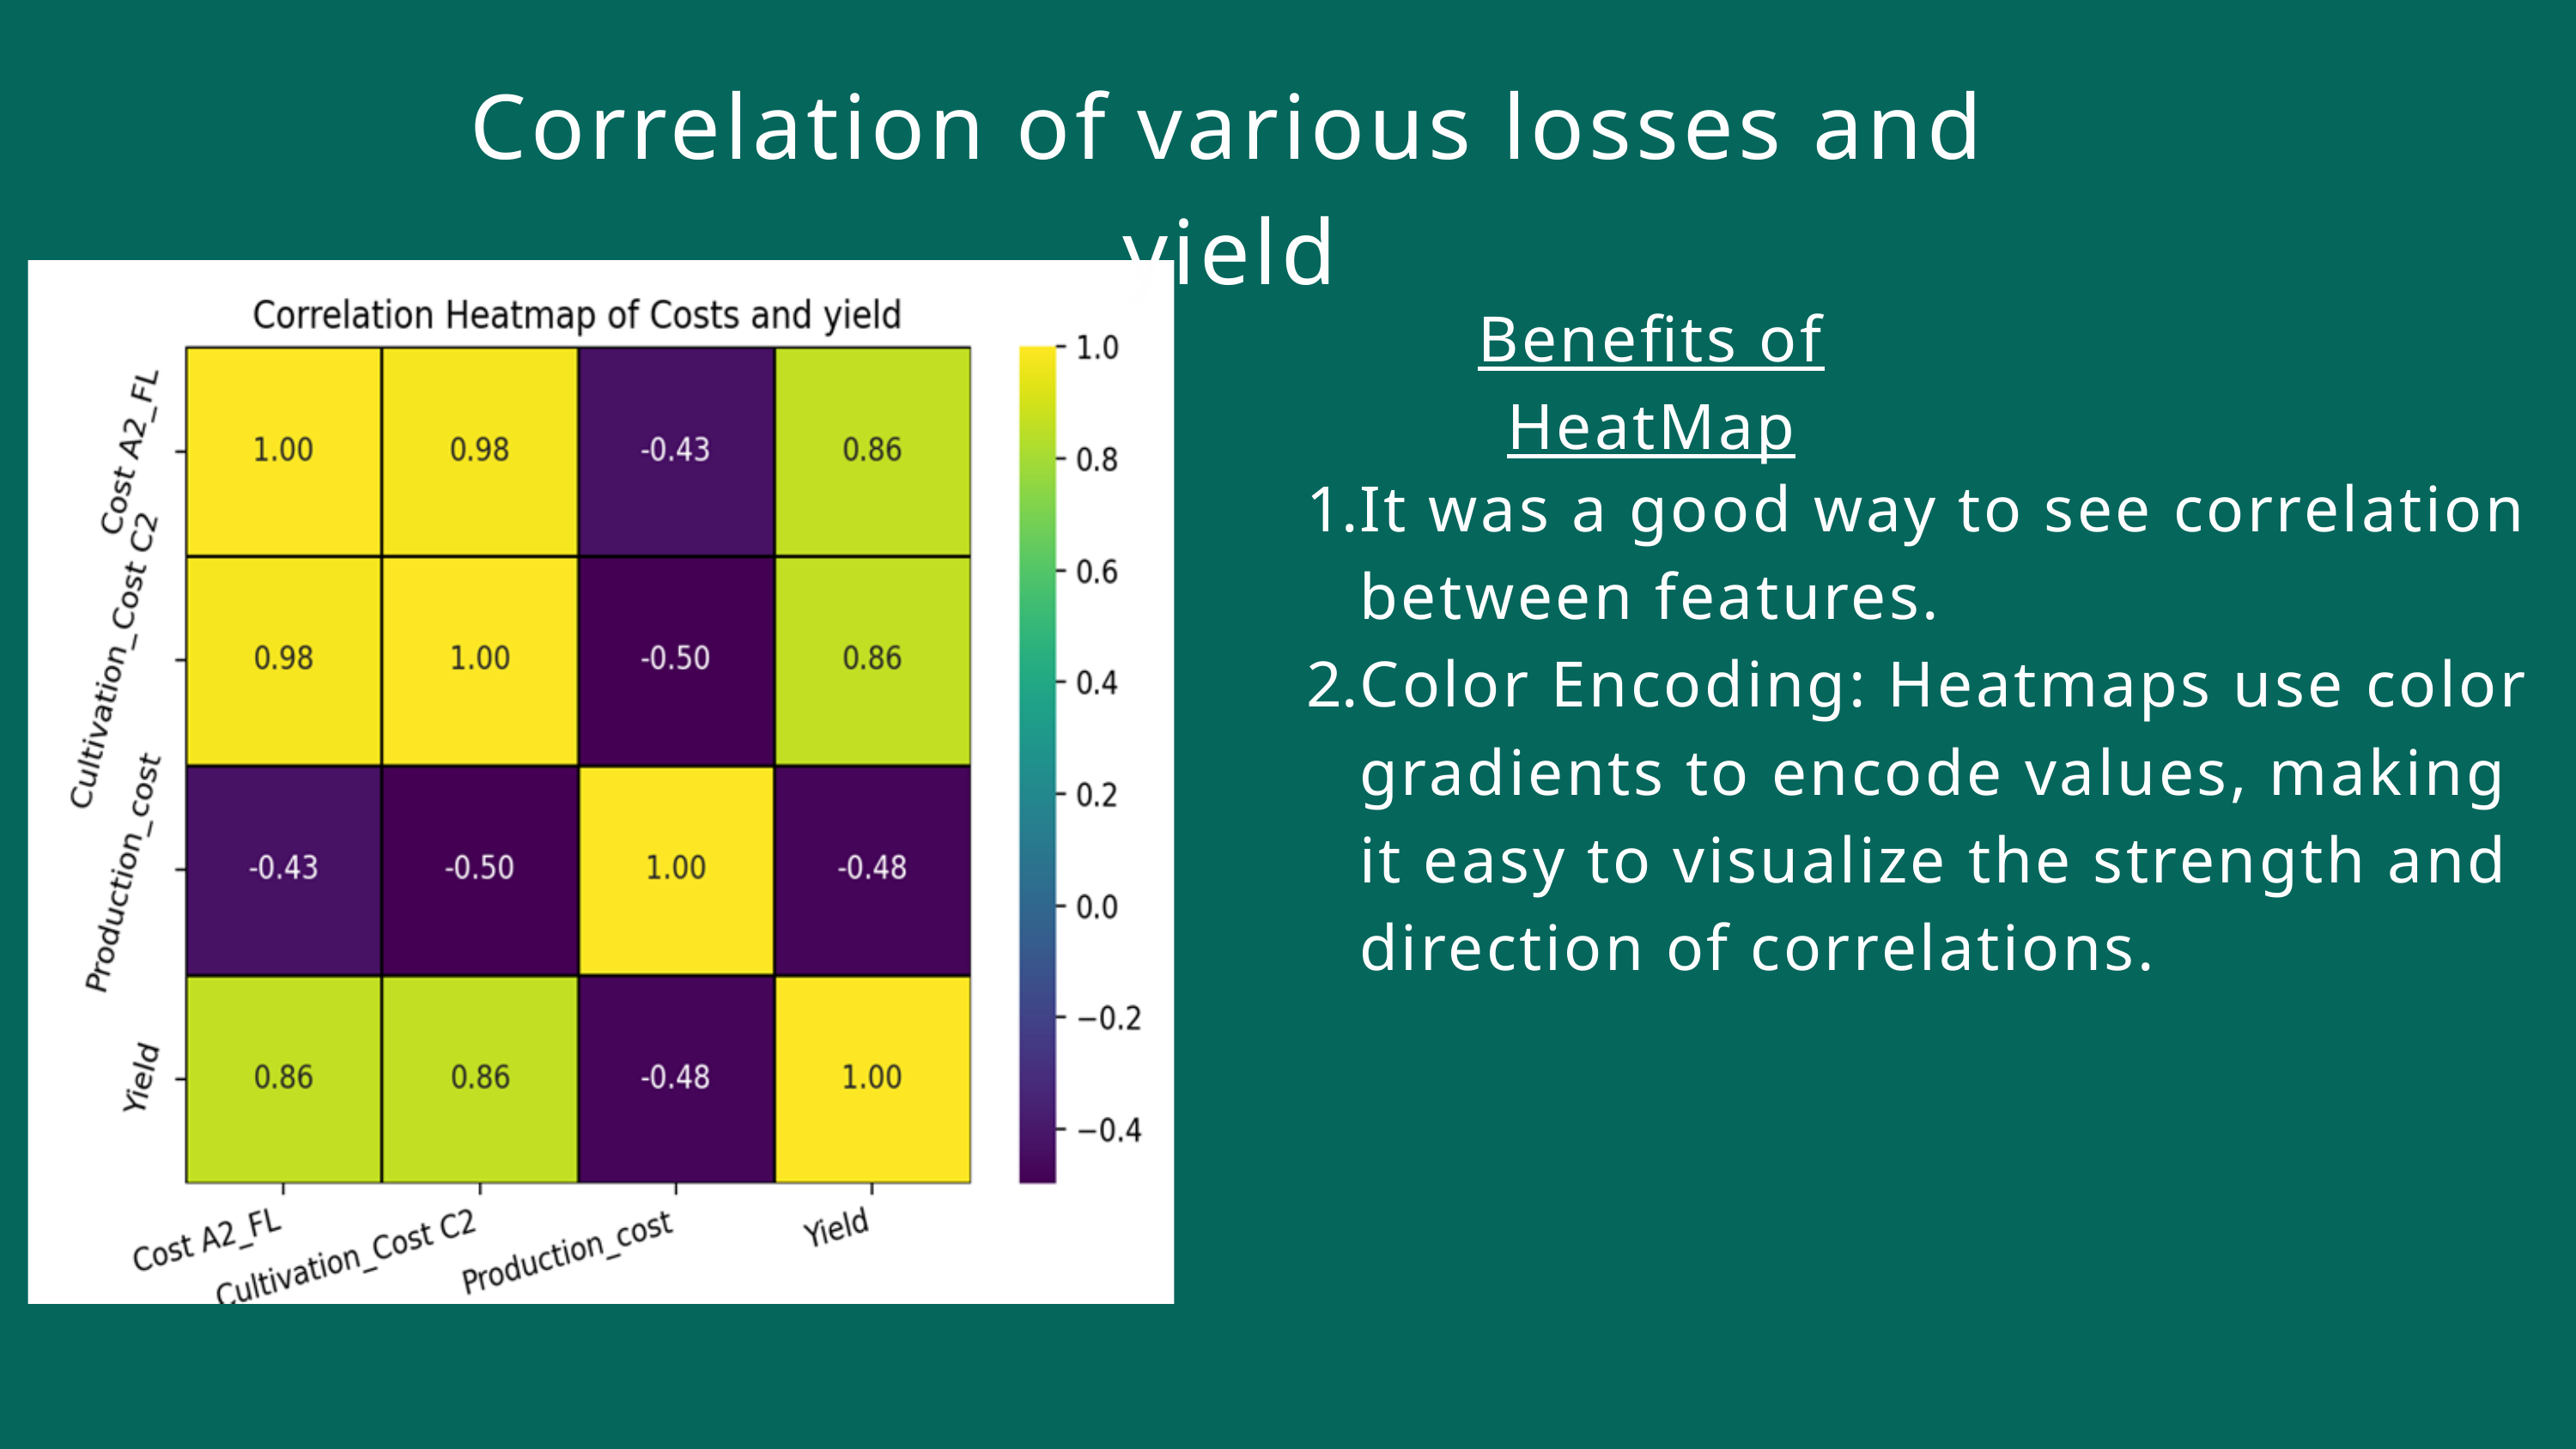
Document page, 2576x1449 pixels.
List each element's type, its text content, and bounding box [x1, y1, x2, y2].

text_box Correlation of various losses and yield [374, 52, 2085, 302]
text_box [27, 260, 1175, 1304]
text_box Benefits of HeatMap [1340, 286, 1962, 463]
text_box It was a good way to see correlation between features. Color Encoding: Heatmaps use color gradients to encode values, making it easy to visualize the strength and direction of correlations. [1253, 457, 2532, 983]
